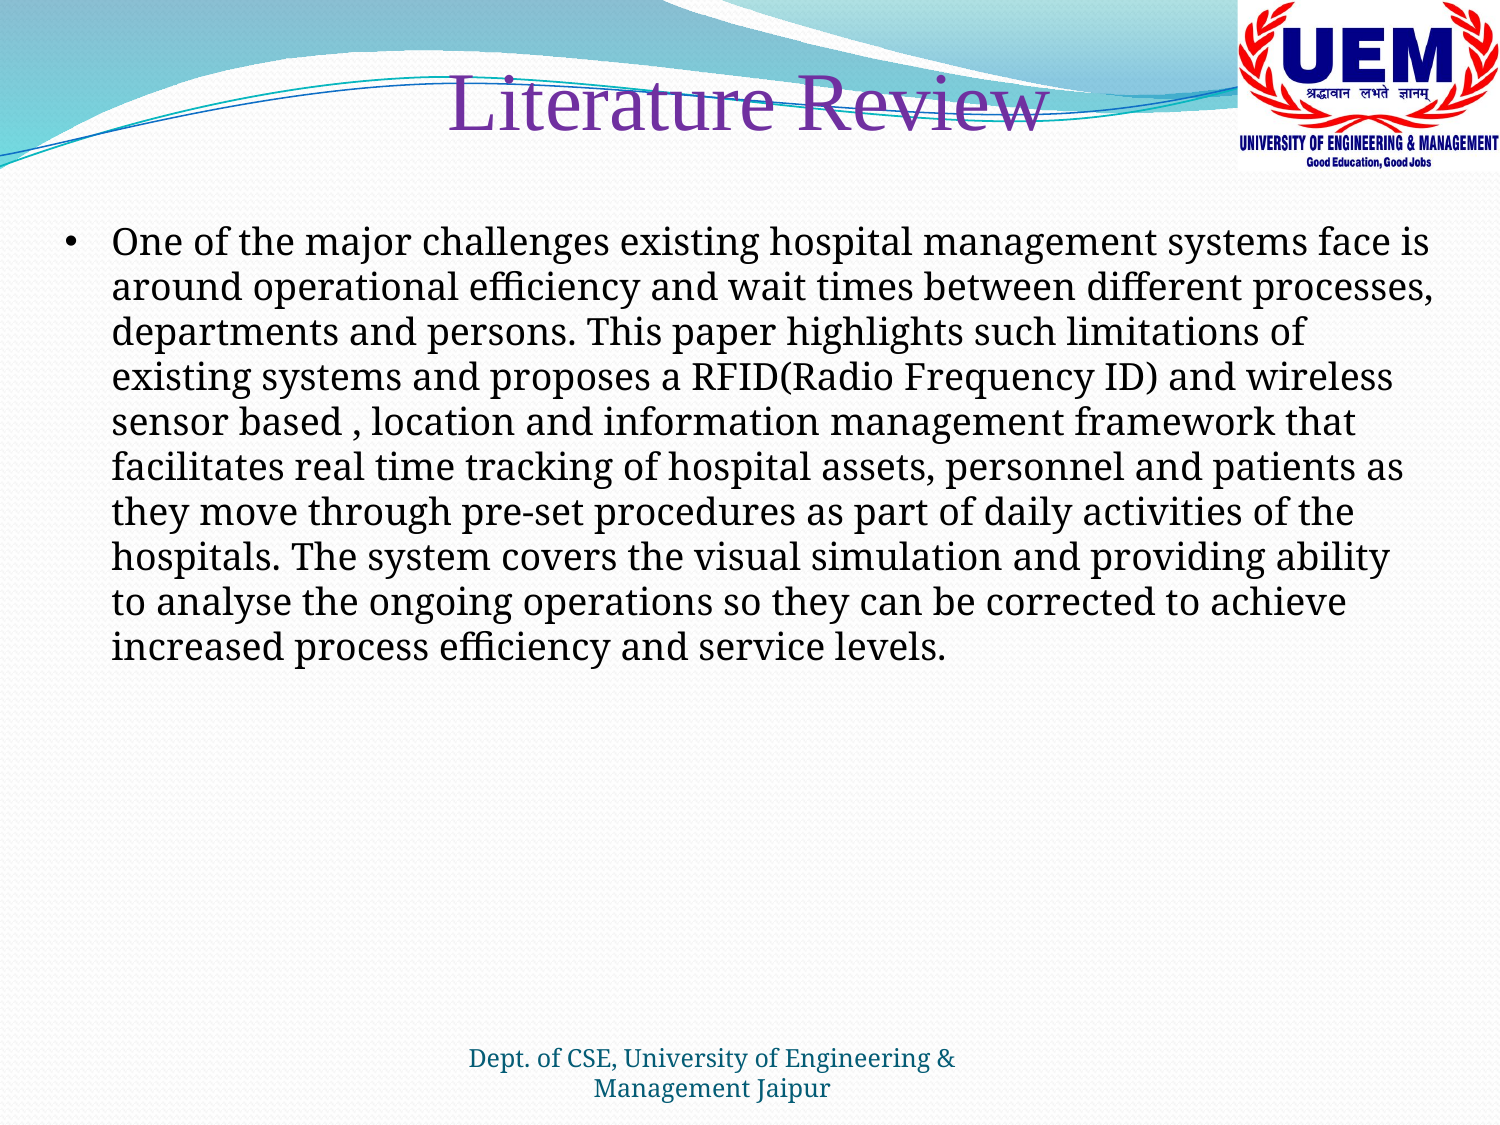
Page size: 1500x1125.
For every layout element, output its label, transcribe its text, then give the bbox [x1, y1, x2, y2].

footer Dept. of CSE, University of Engineering & Management Jaipur [437, 1042, 988, 1103]
text_box One of the major challenges existing hospital management systems face is around operational efficiency and wait times between different processes, departments and persons. This paper highlights such limitations of existing systems and proposes a RFID(Radio Frequency ID) and wireless sensor based , location and information management framework that facilitates real time tracking of hospital assets, personnel and patients as they move through pre-set procedures as part of daily activities of the hospitals. The system covers the visual simulation and providing ability to analyse the ongoing operations so they can be corrected to achieve increased process efficiency and service levels. [49, 210, 1451, 676]
text_box Literature Review [124, 12, 1230, 148]
picture [1237, 0, 1500, 172]
